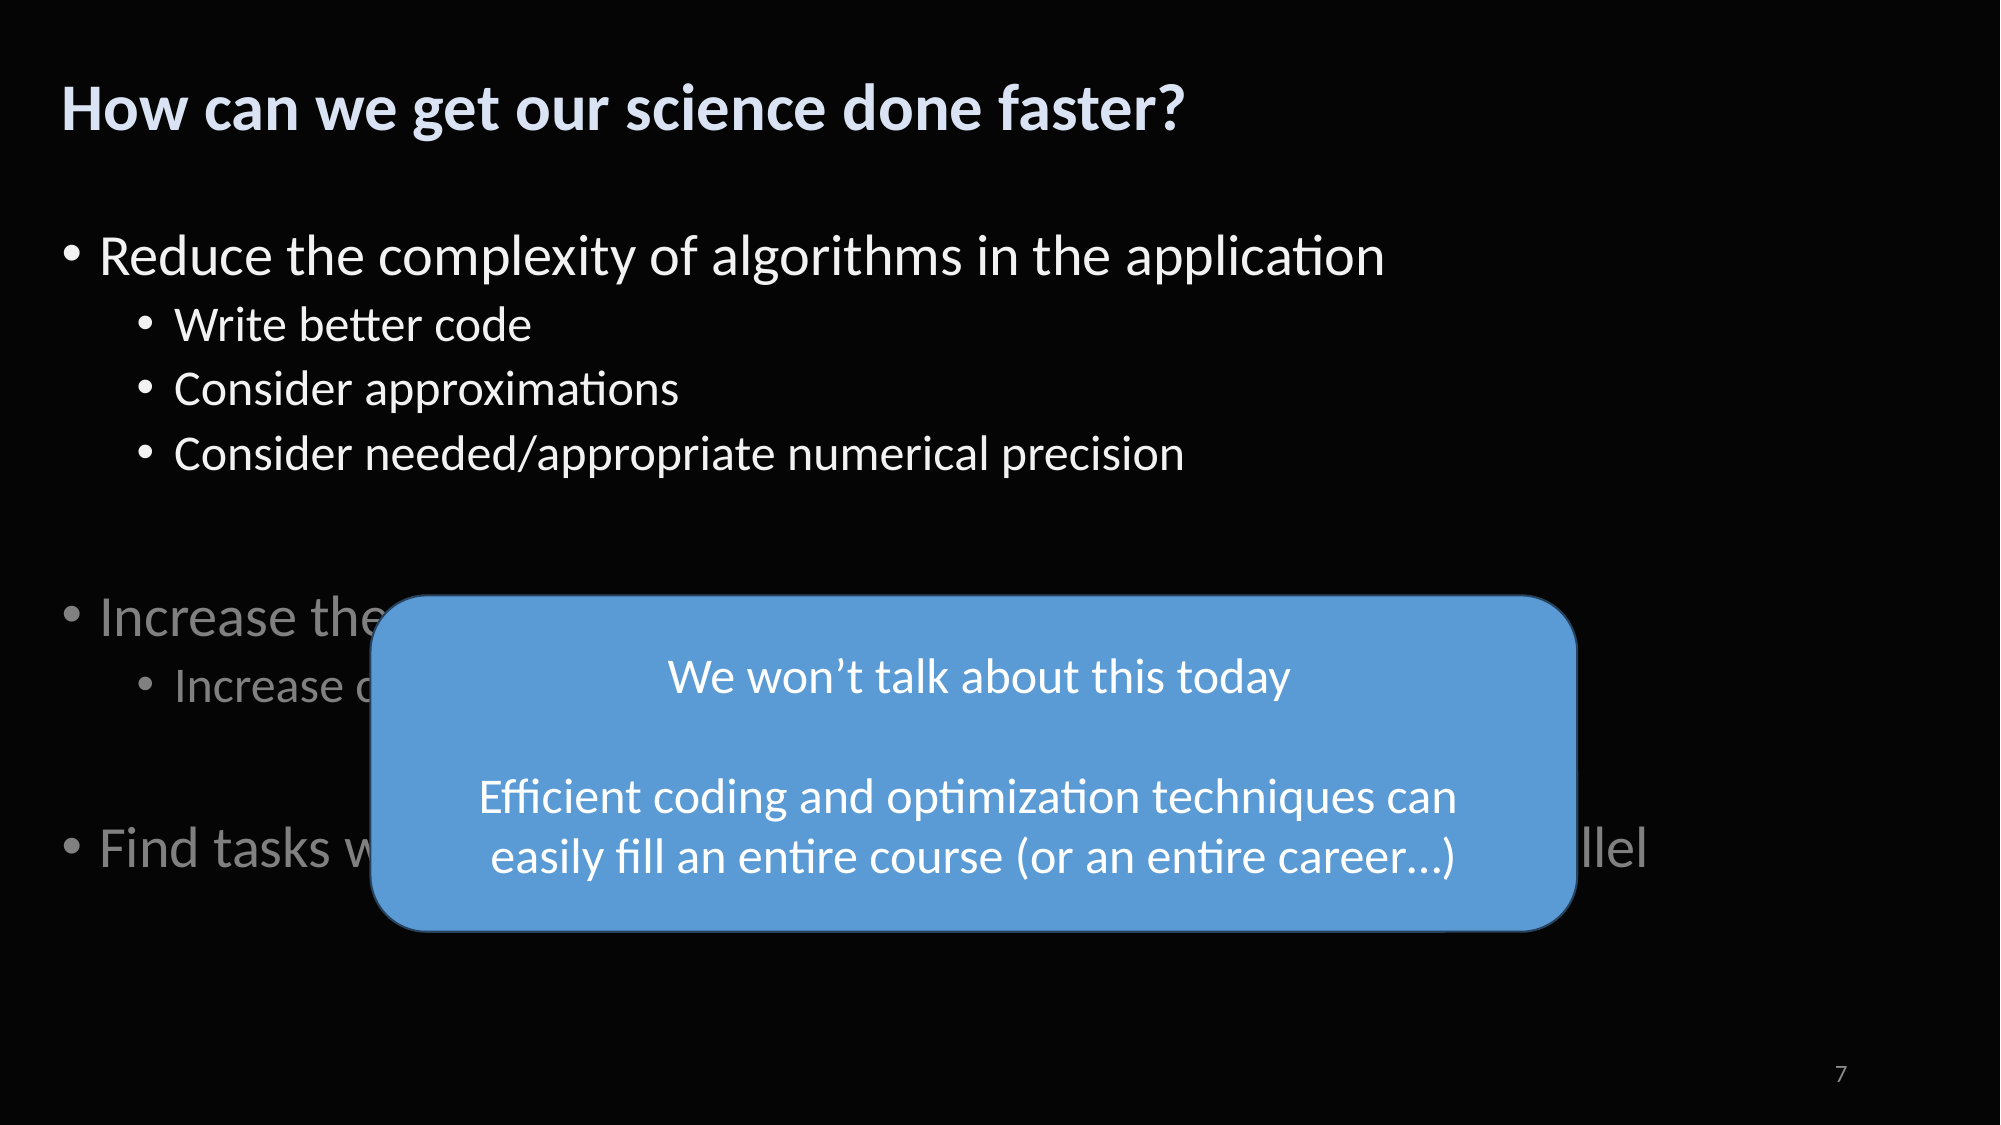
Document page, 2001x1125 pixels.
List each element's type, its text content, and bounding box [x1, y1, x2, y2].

title How can we get our science done faster? [46, 0, 1772, 217]
text_box We won’t talk about this today Efficient coding and optimization techniques can easily fill an entire course (or an entire career…) [369, 594, 1579, 933]
list Reduce the complexity of algorithms in the application Write better code Consider approximations Consider needed/appropriate numerical precision Increase the speed and capacity of the compute Increase clock frequency Find tasks within the application that can be performed in parallel [46, 217, 1863, 1043]
slide_number 7 [1412, 1042, 1863, 1103]
